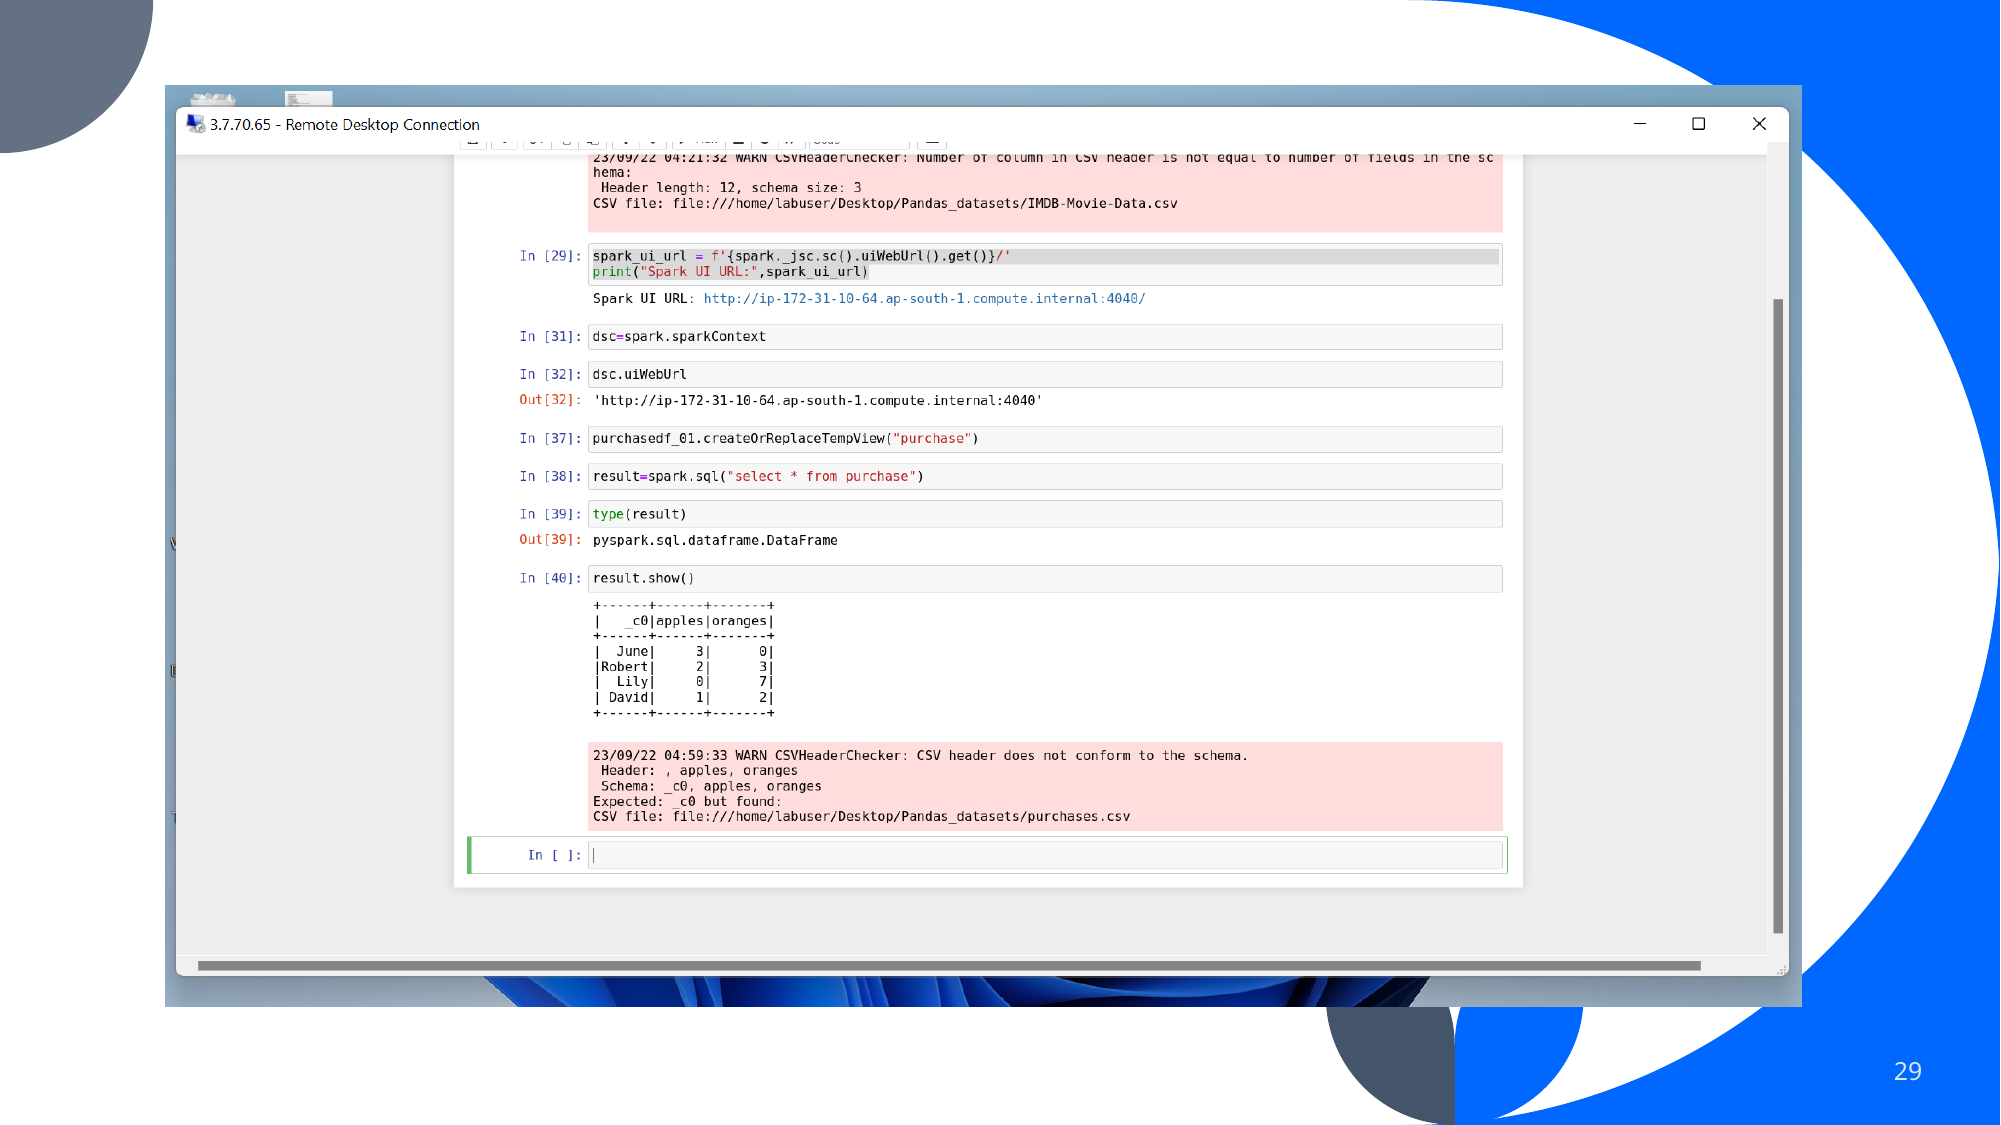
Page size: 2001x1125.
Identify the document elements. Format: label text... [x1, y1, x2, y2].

slide_number 29 [1665, 1042, 1938, 1103]
picture [165, 85, 1802, 1007]
